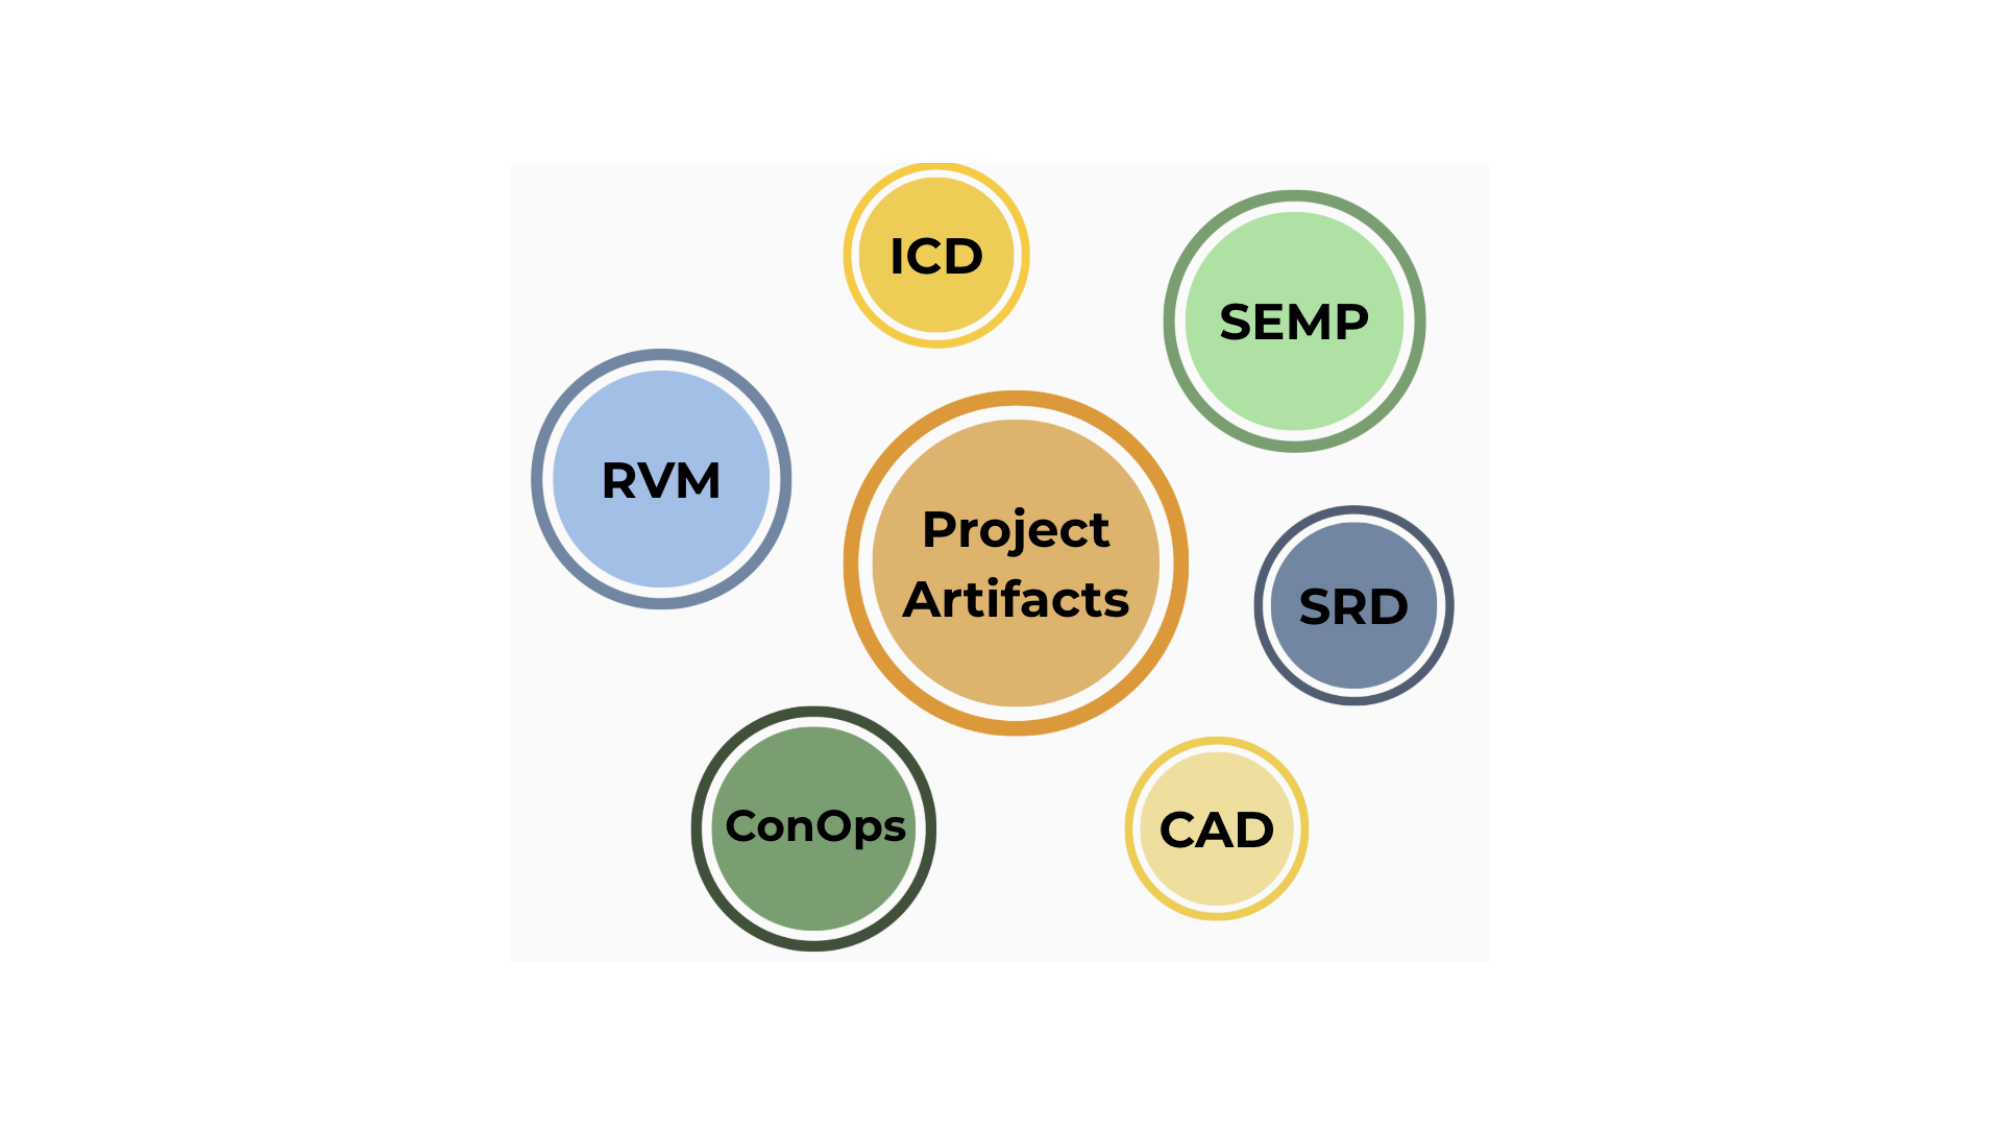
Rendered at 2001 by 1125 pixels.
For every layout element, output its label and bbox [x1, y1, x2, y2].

picture [510, 162, 1490, 962]
